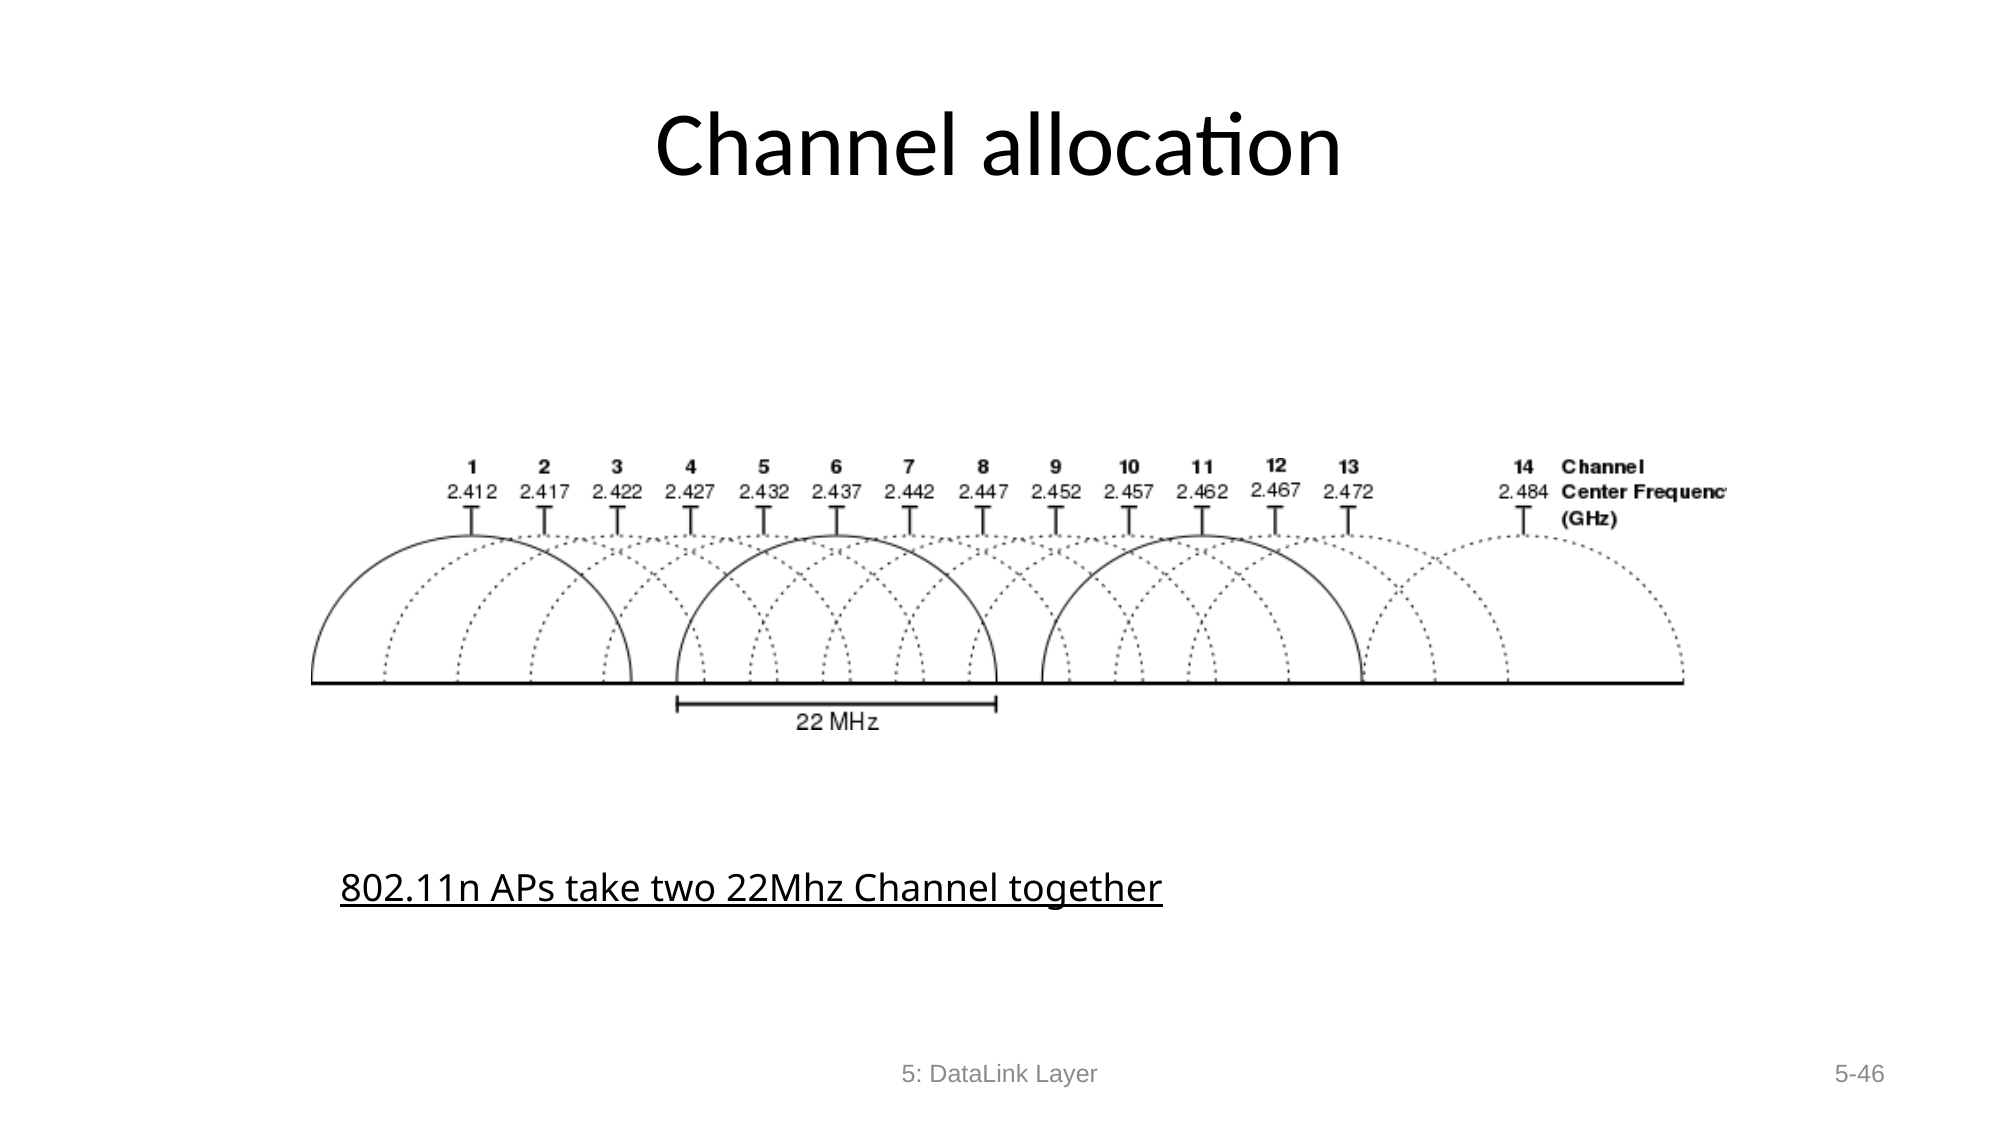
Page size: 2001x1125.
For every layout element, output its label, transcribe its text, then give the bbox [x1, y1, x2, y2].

footer 5: DataLink Layer [683, 1042, 1317, 1103]
text_box 802.11n APs take two 22Mhz Channel together [325, 856, 1179, 916]
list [311, 458, 1727, 730]
title Channel allocation [99, 45, 1900, 233]
slide_number 5-46 [1433, 1042, 1900, 1103]
